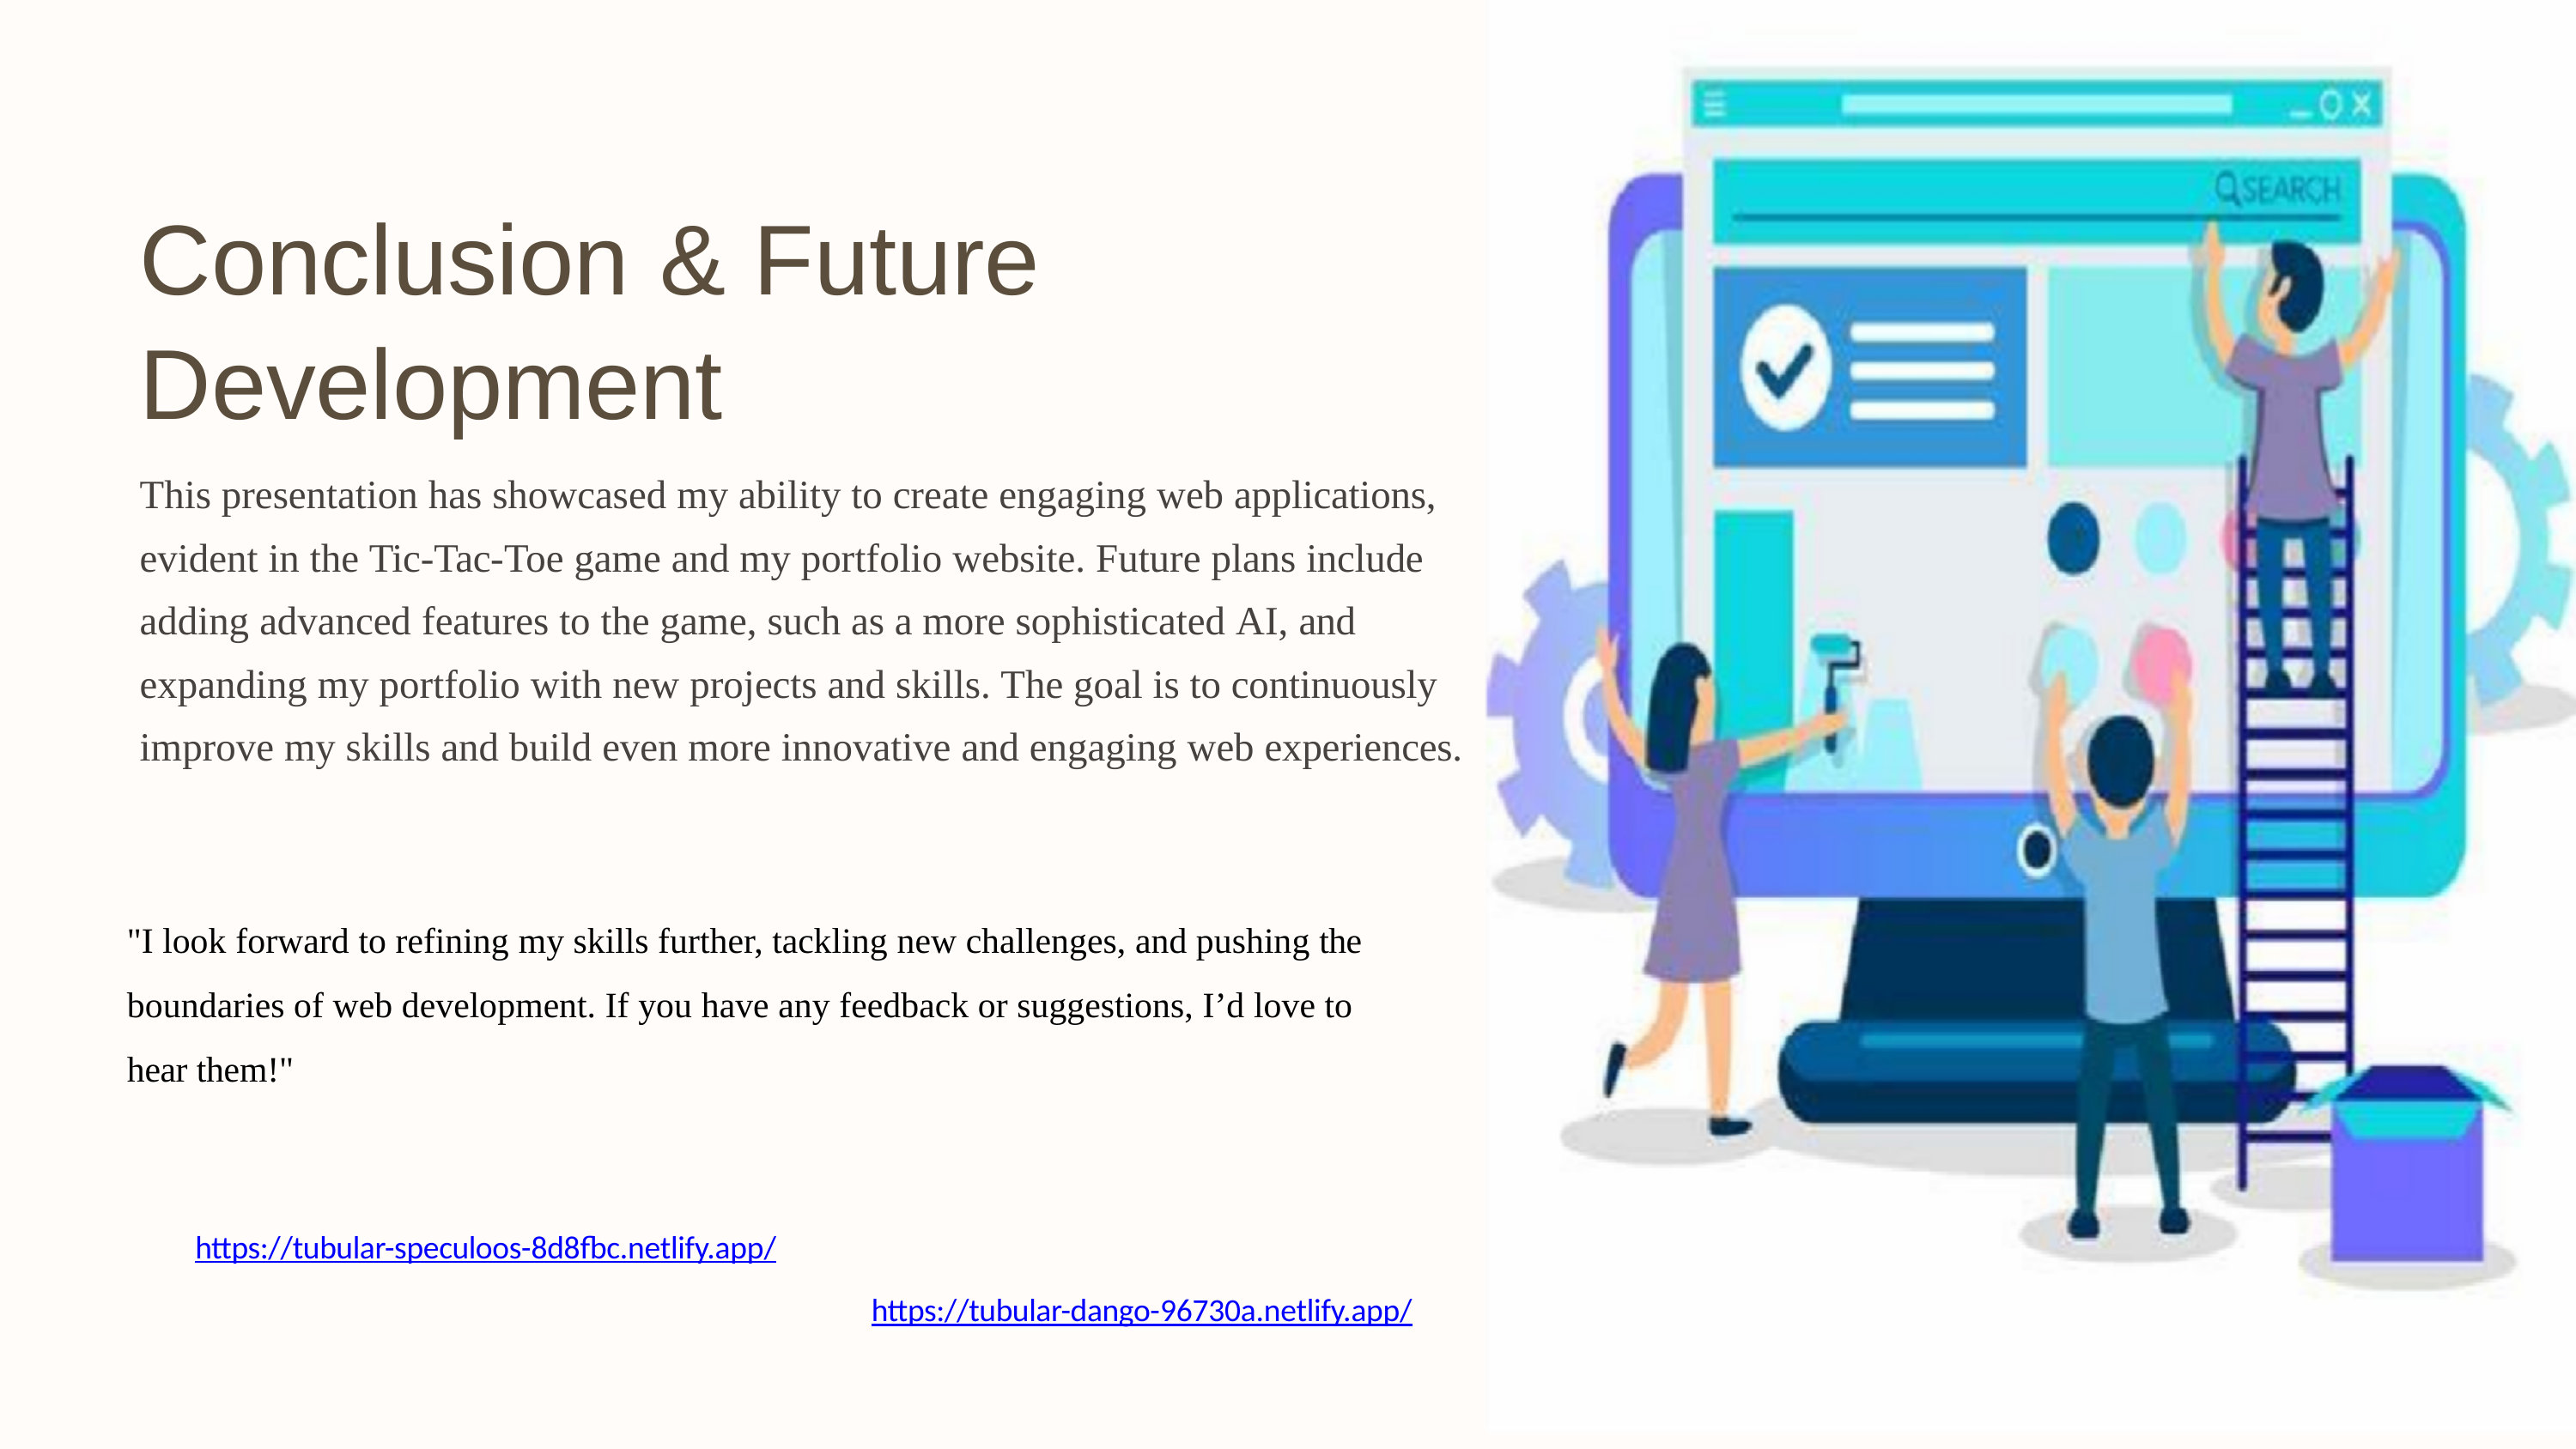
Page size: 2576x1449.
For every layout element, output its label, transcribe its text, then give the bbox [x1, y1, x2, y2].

picture [1485, 0, 2576, 1433]
title Conclusion & Future Development This presentation has showcased my ability to create engaging web applications, evident in the Tic-Tac-Toe game and my portfolio website. Future plans include adding advanced features to the game, such as a more sophisticated AI, and expanding my portfolio with new projects and skills. The goal is to continuously improve my skills and build even more innovative and engaging web experiences. [137, 189, 1465, 770]
text_box https://tubular-speculoos-8d8fbc.netlify.app/ https://tubular-dango-96730a.netlify.app/ [193, 1224, 1430, 1329]
text_box "I look forward to refining my skills further, tackling new challenges, and pushing the boundaries of web development. If you have any feedback or suggestions, I’d love to hear them!" [125, 894, 1418, 1089]
